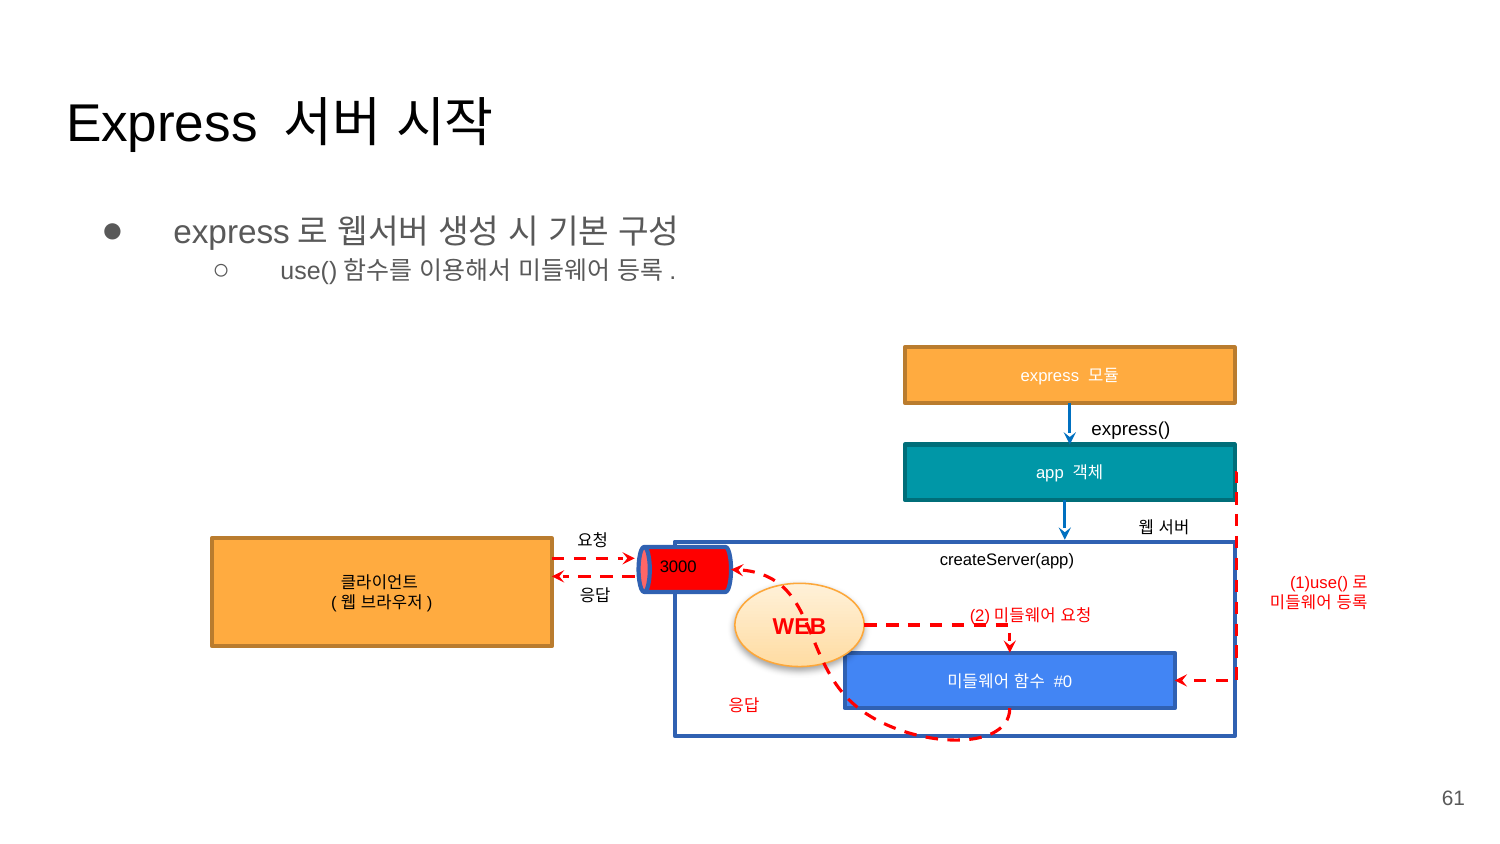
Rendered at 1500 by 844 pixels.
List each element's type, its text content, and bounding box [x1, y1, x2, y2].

title Express 서버 시작 [51, 72, 1449, 167]
list express로 웹서버 생성 시 기본 구성 use()함수를 이용해서 미들웨어 등록. [51, 189, 1449, 325]
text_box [211, 347, 1383, 737]
slide_number 61 [1389, 764, 1480, 830]
